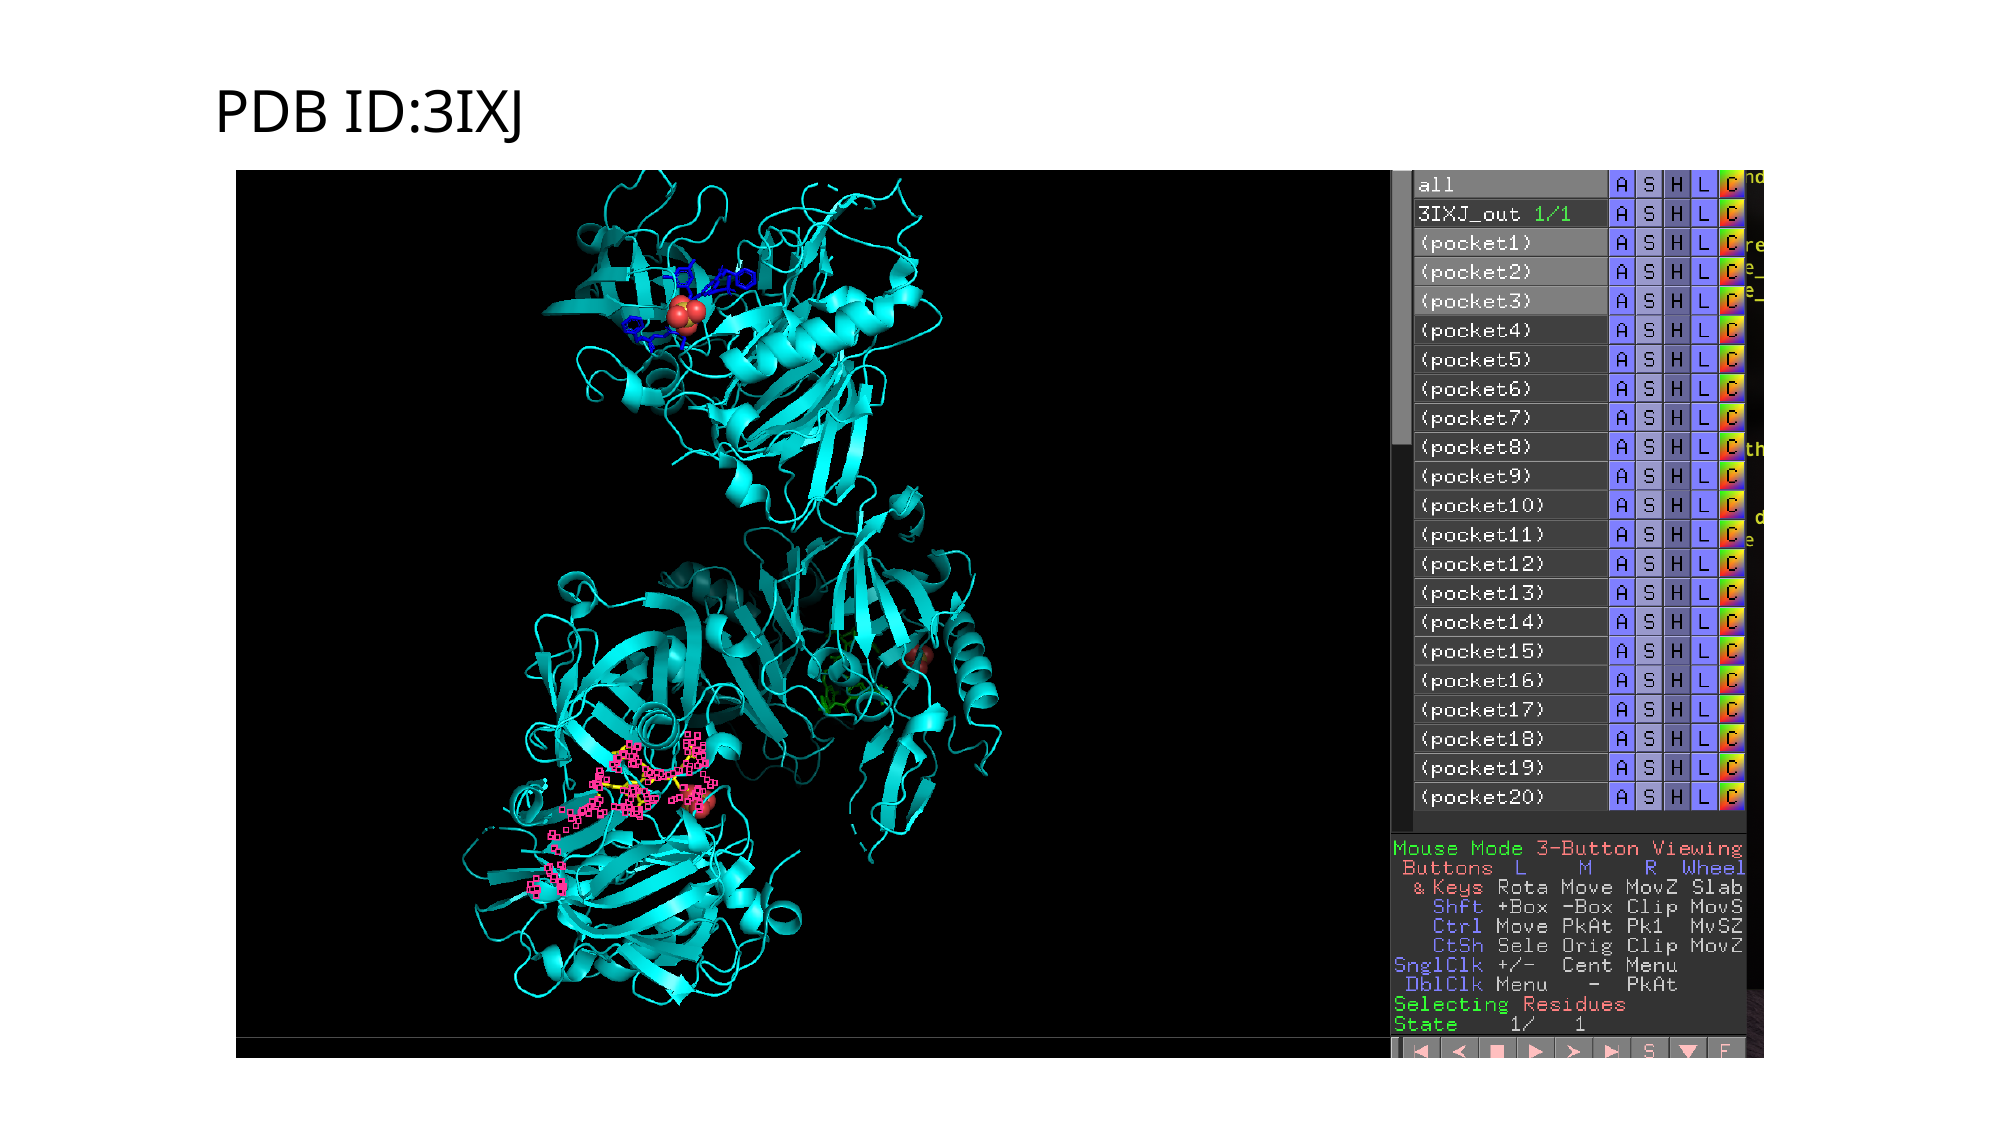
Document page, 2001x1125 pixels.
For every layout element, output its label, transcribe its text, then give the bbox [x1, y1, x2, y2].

text_box PDB ID:3IXJ [199, 66, 541, 152]
picture [236, 170, 1764, 1059]
